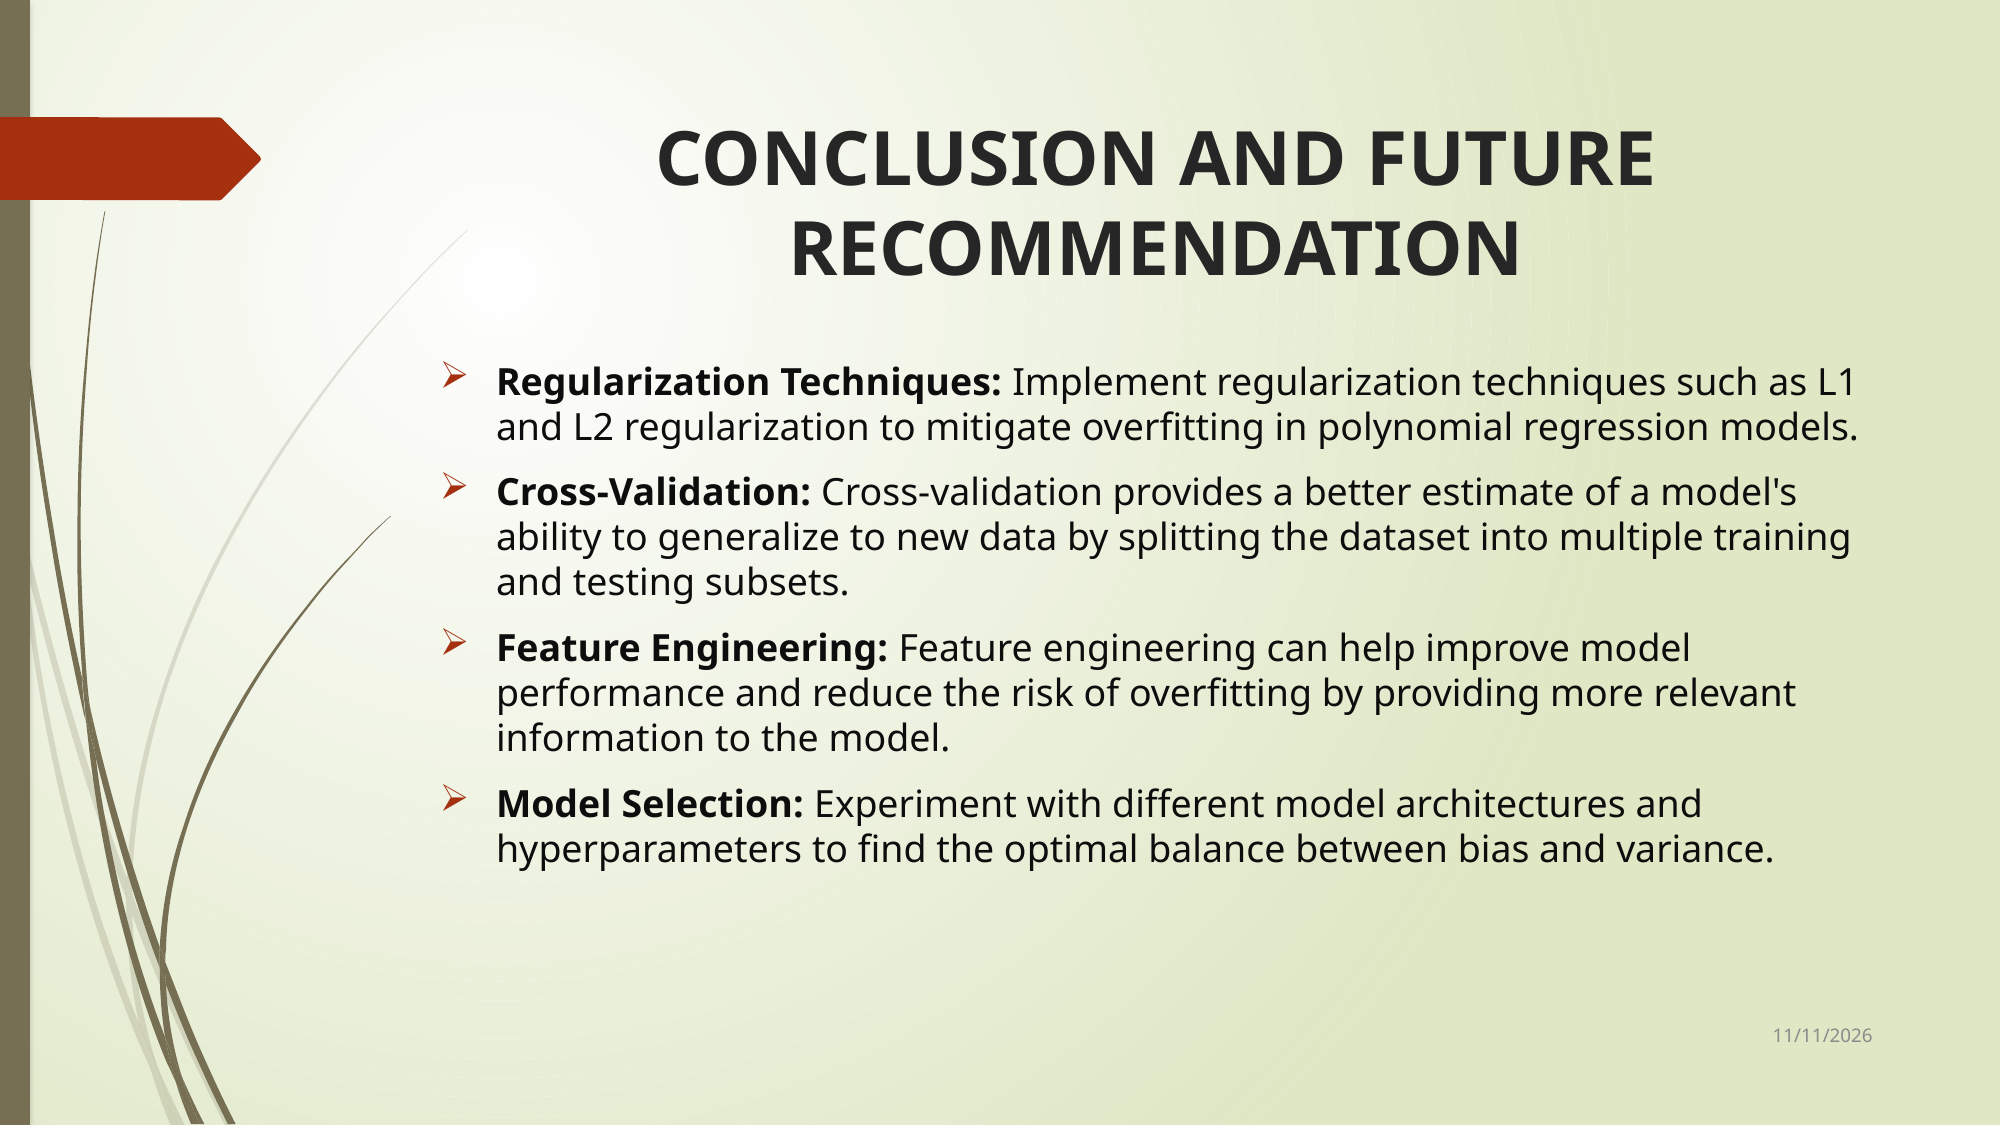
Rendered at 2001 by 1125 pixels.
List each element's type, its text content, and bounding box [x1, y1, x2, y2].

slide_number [1699, 1005, 1888, 1067]
list Regularization Techniques: Implement regularization techniques such as L1 and L2 regularization to mitigate overfitting in polynomial regression models. Cross-Validation: Cross-validation provides a better estimate of a model's ability to generalize to new data by splitting the dataset into multiple training and testing subsets. Feature Engineering: Feature engineering can help improve model performance and reduce the risk of overfitting by providing more relevant information to the model. Model Selection: Experiment with different model architectures and hyperparameters to find the optimal balance between bias and variance. [424, 350, 1888, 970]
title CONCLUSION AND FUTURE RECOMMENDATION [425, 102, 1888, 313]
